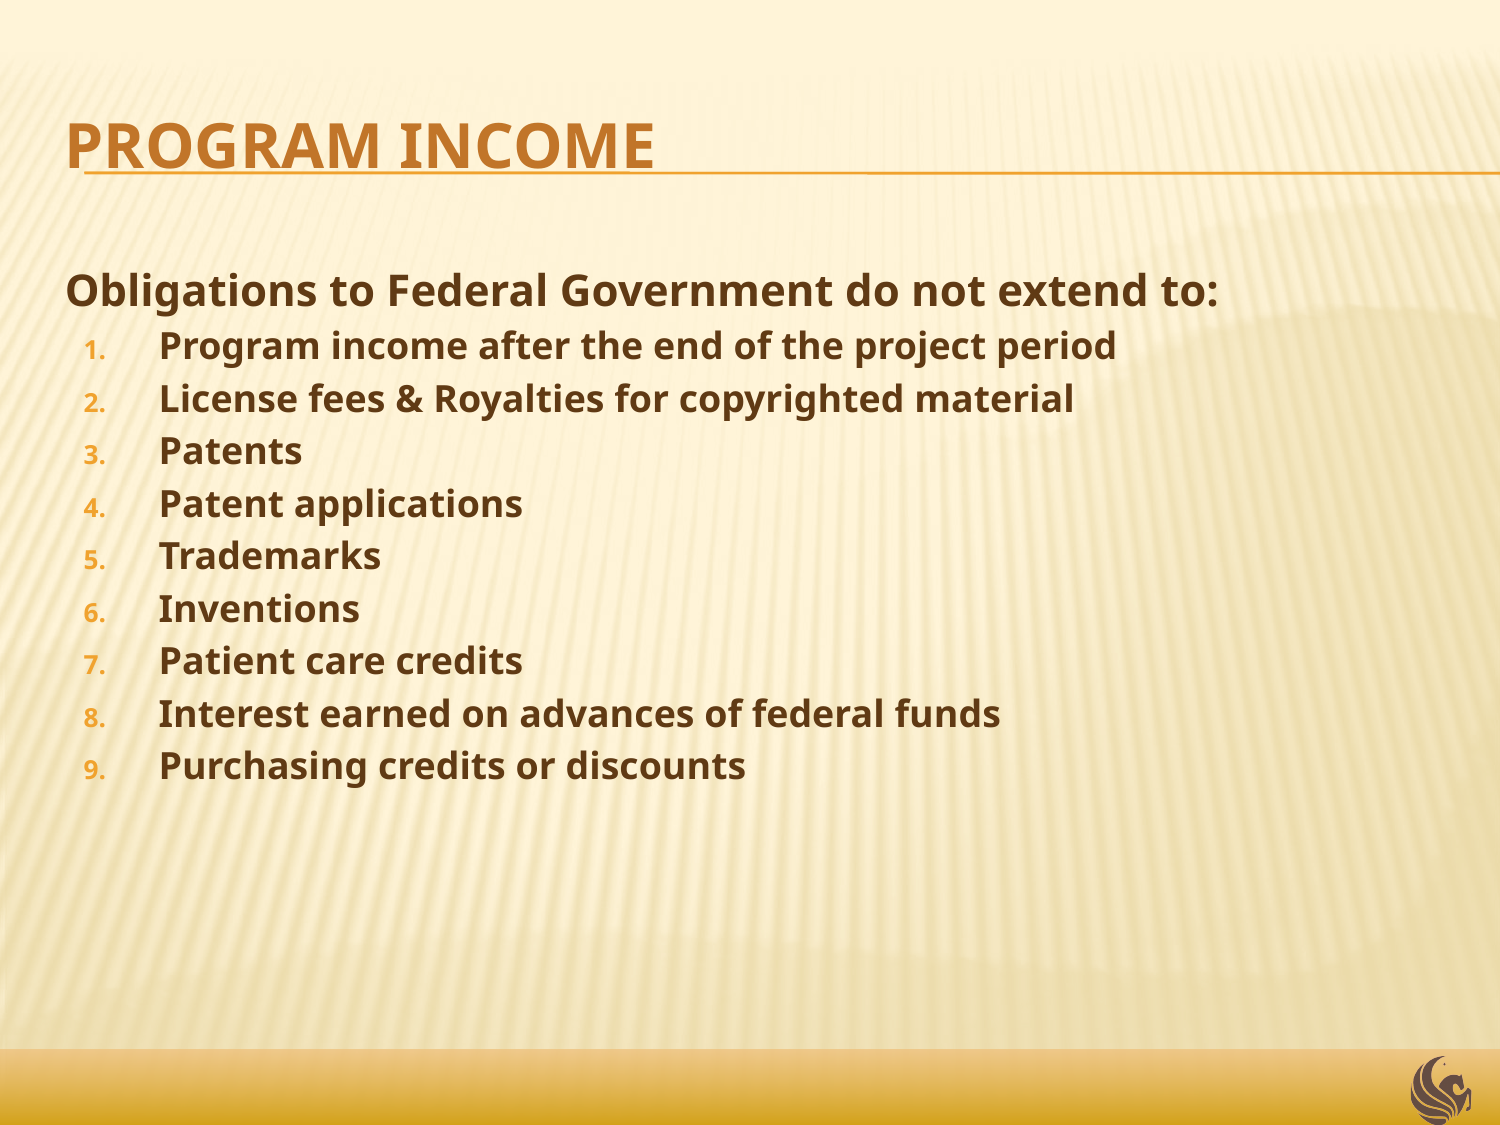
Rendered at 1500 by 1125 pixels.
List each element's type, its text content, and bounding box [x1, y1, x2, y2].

title PROGRAM INCOME [50, 75, 1475, 213]
list Obligations to Federal Government do not extend to: Program income after the end of the project period License fees & Royalties for copyrighted material Patents Patent applications Trademarks Inventions Patient care credits Interest earned on advances of federal funds Purchasing credits or discounts [50, 254, 1475, 998]
